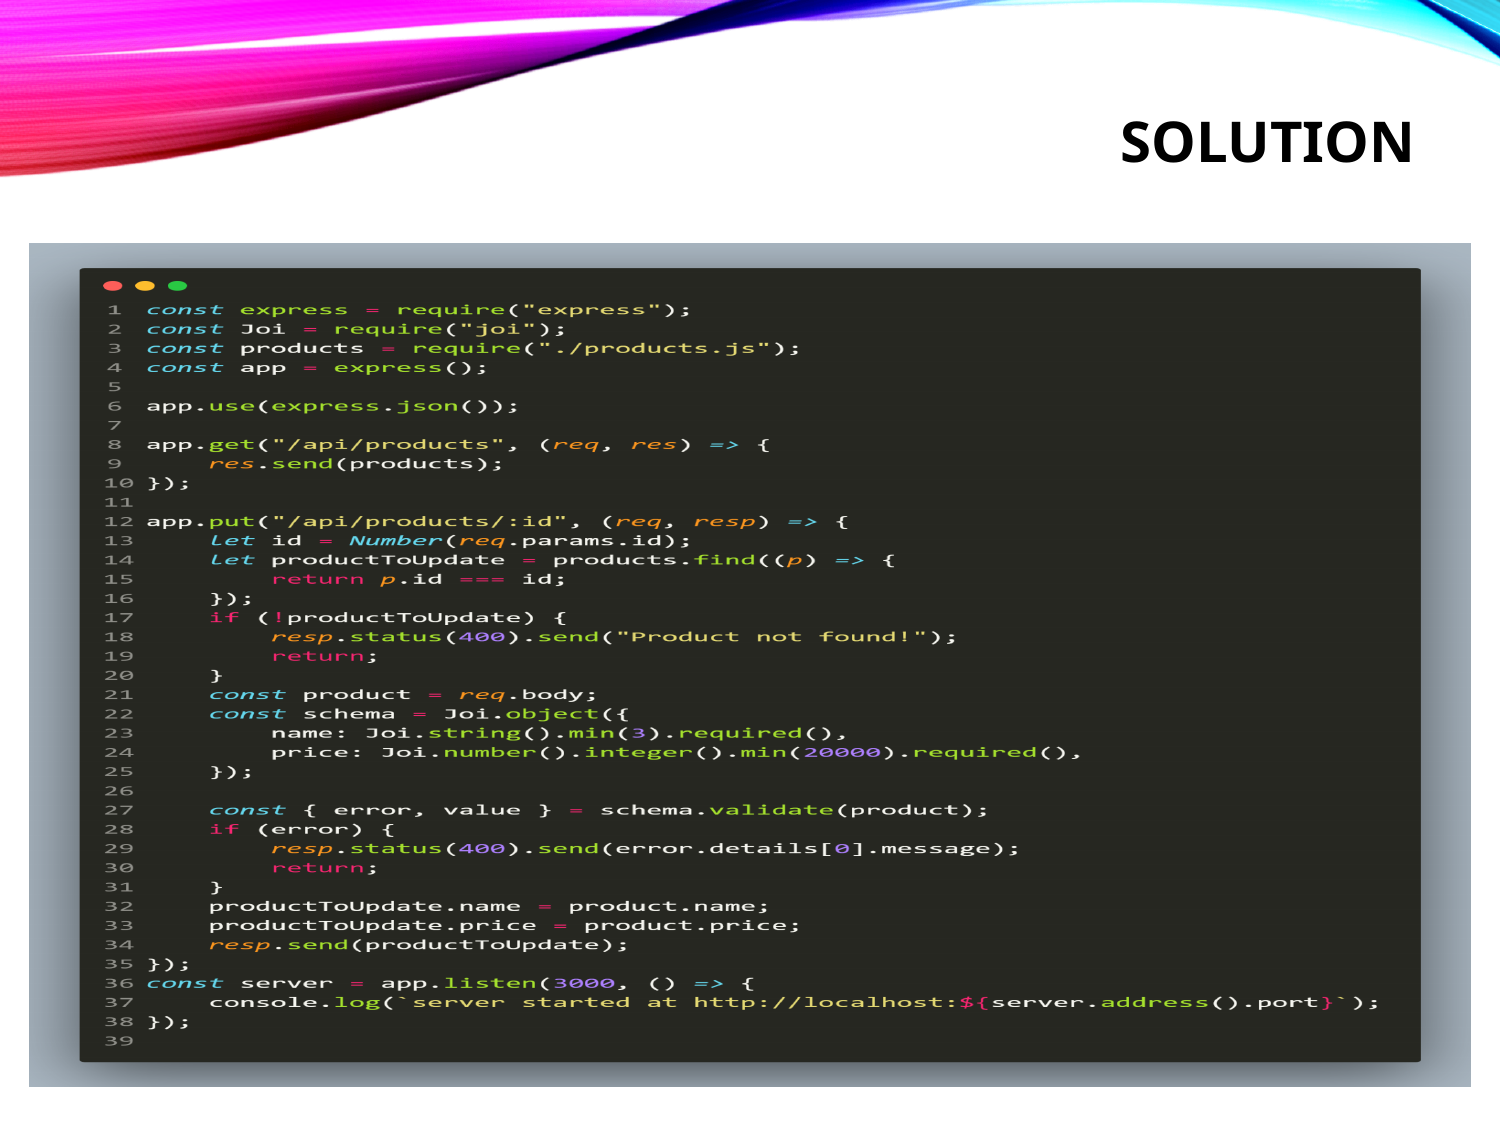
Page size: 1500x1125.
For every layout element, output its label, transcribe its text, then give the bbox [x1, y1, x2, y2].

picture [0, 0, 1500, 178]
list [29, 243, 1471, 1087]
title Solution [383, 38, 1431, 243]
